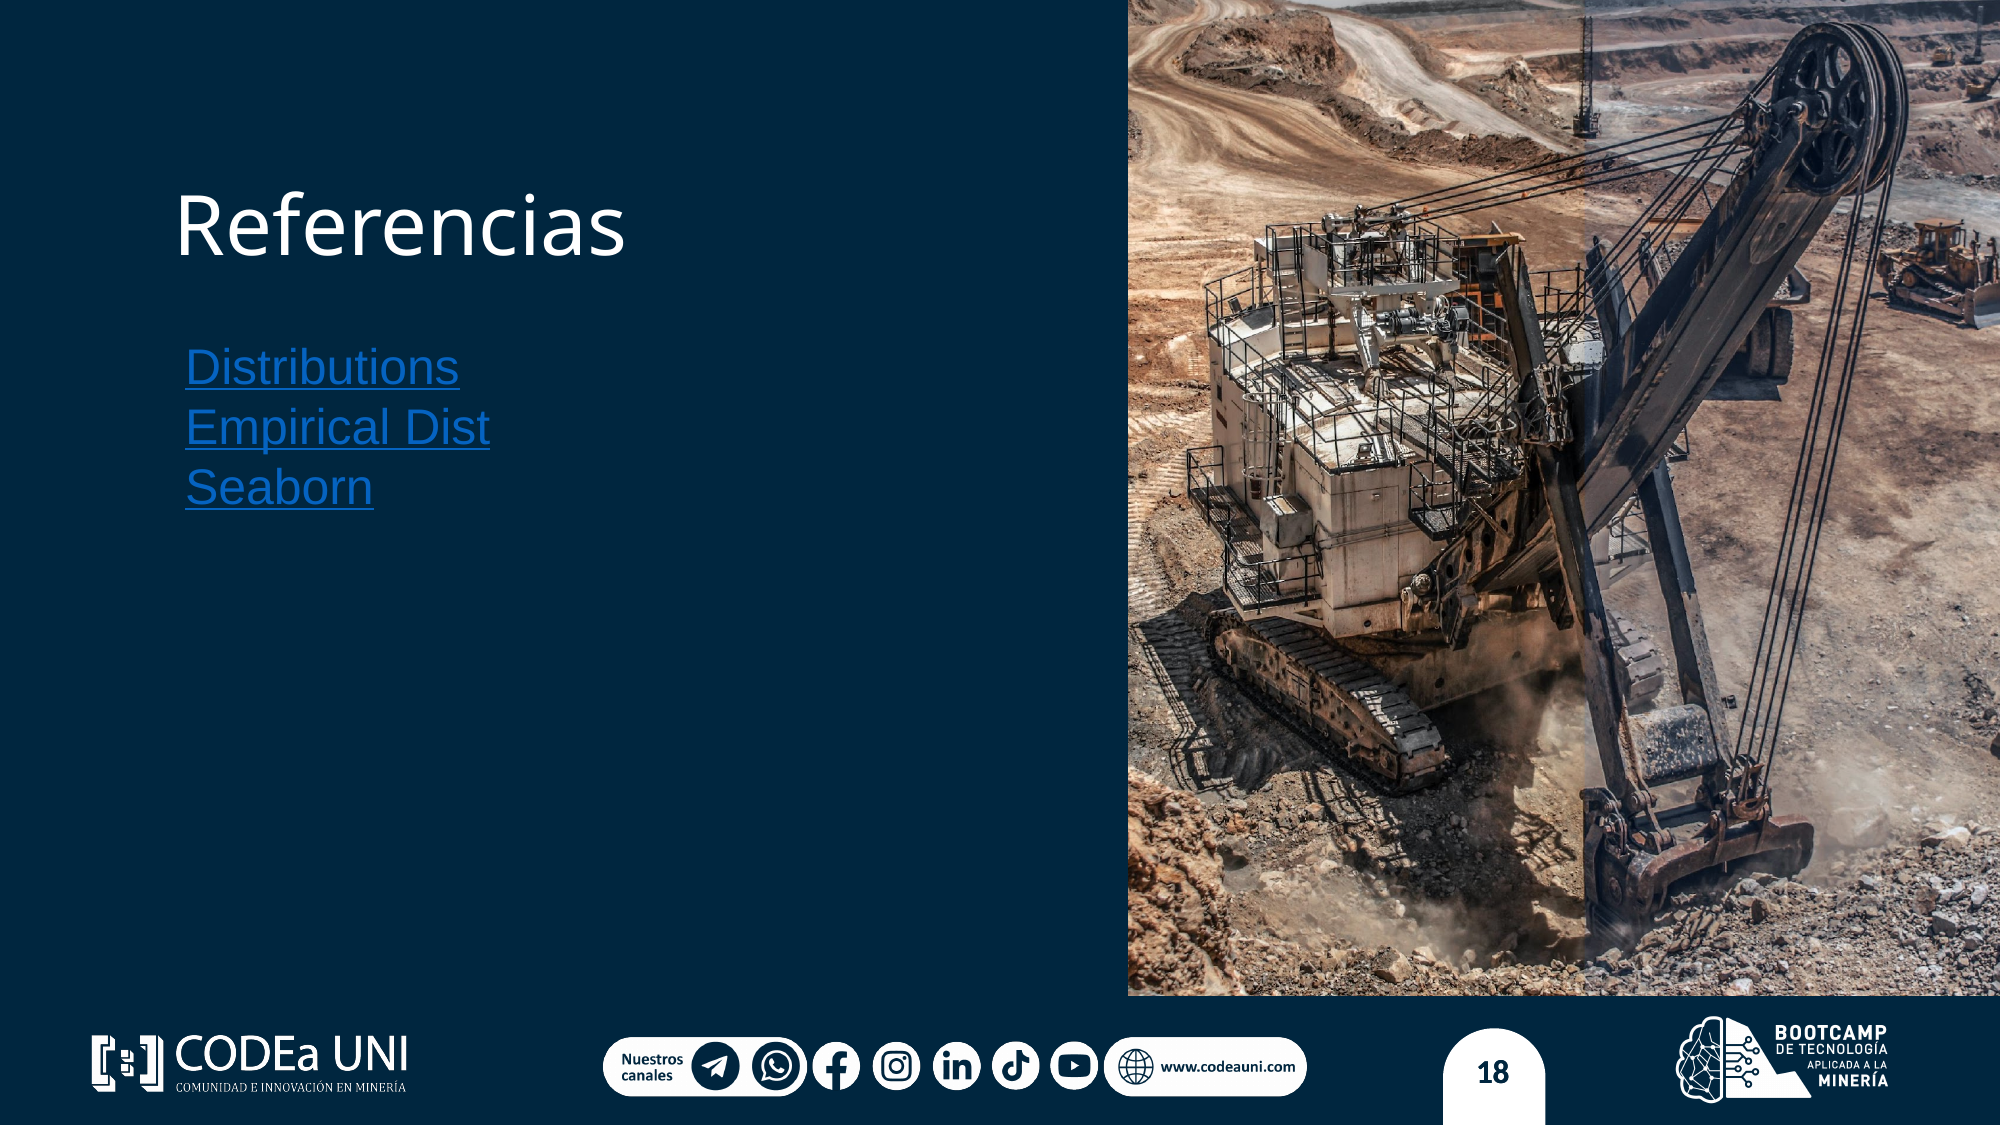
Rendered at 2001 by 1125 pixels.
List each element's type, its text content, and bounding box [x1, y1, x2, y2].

text_box Distributions Empirical Dist Seaborn [170, 327, 1034, 558]
picture [594, 1031, 1313, 1104]
text_box ‹#› [1412, 1039, 1573, 1100]
picture [76, 1011, 423, 1108]
text_box Referencias [158, 164, 969, 280]
picture [1128, 0, 2000, 1125]
